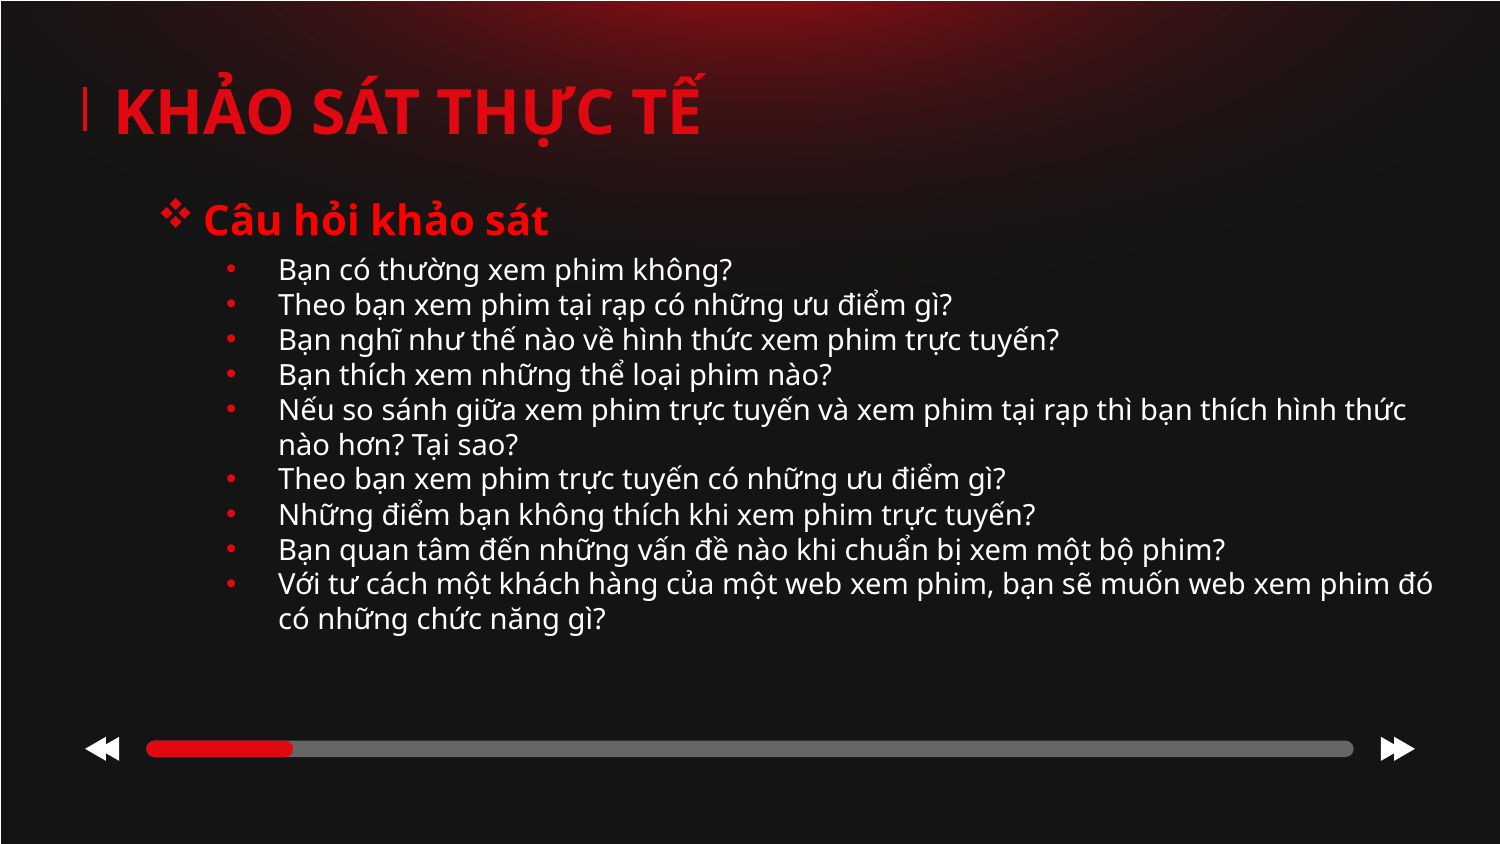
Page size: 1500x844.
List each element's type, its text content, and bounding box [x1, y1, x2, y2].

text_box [145, 740, 1354, 758]
text_box [106, 736, 120, 761]
text_box [1380, 736, 1394, 761]
text_box Bạn có thường xem phim không? Theo bạn xem phim tại rạp có những ưu điểm gì? Bạn nghĩ như thế nào về hình thức xem phim trực tuyến? Bạn thích xem những thể loại phim nào? Nếu so sánh giữa xem phim trực tuyến và xem phim tại rạp thì bạn thích hình thức nào hơn? Tại sao? Theo bạn xem phim trực tuyến có những ưu điểm gì? Những điểm bạn không thích khi xem phim trực tuyến? Bạn quan tâm đến những vấn đề nào khi chuẩn bị xem một bộ phim? Với tư cách một khách hàng của một web xem phim, bạn sẽ muốn web xem phim đó có những chức năng gì? [188, 201, 1472, 655]
title KHẢO SÁT THỰC TẾ [98, 62, 1382, 157]
text_box Câu hỏi khảo sát [119, 178, 631, 243]
text_box [1394, 736, 1415, 761]
picture [2, 2, 1500, 844]
text_box [85, 736, 106, 761]
